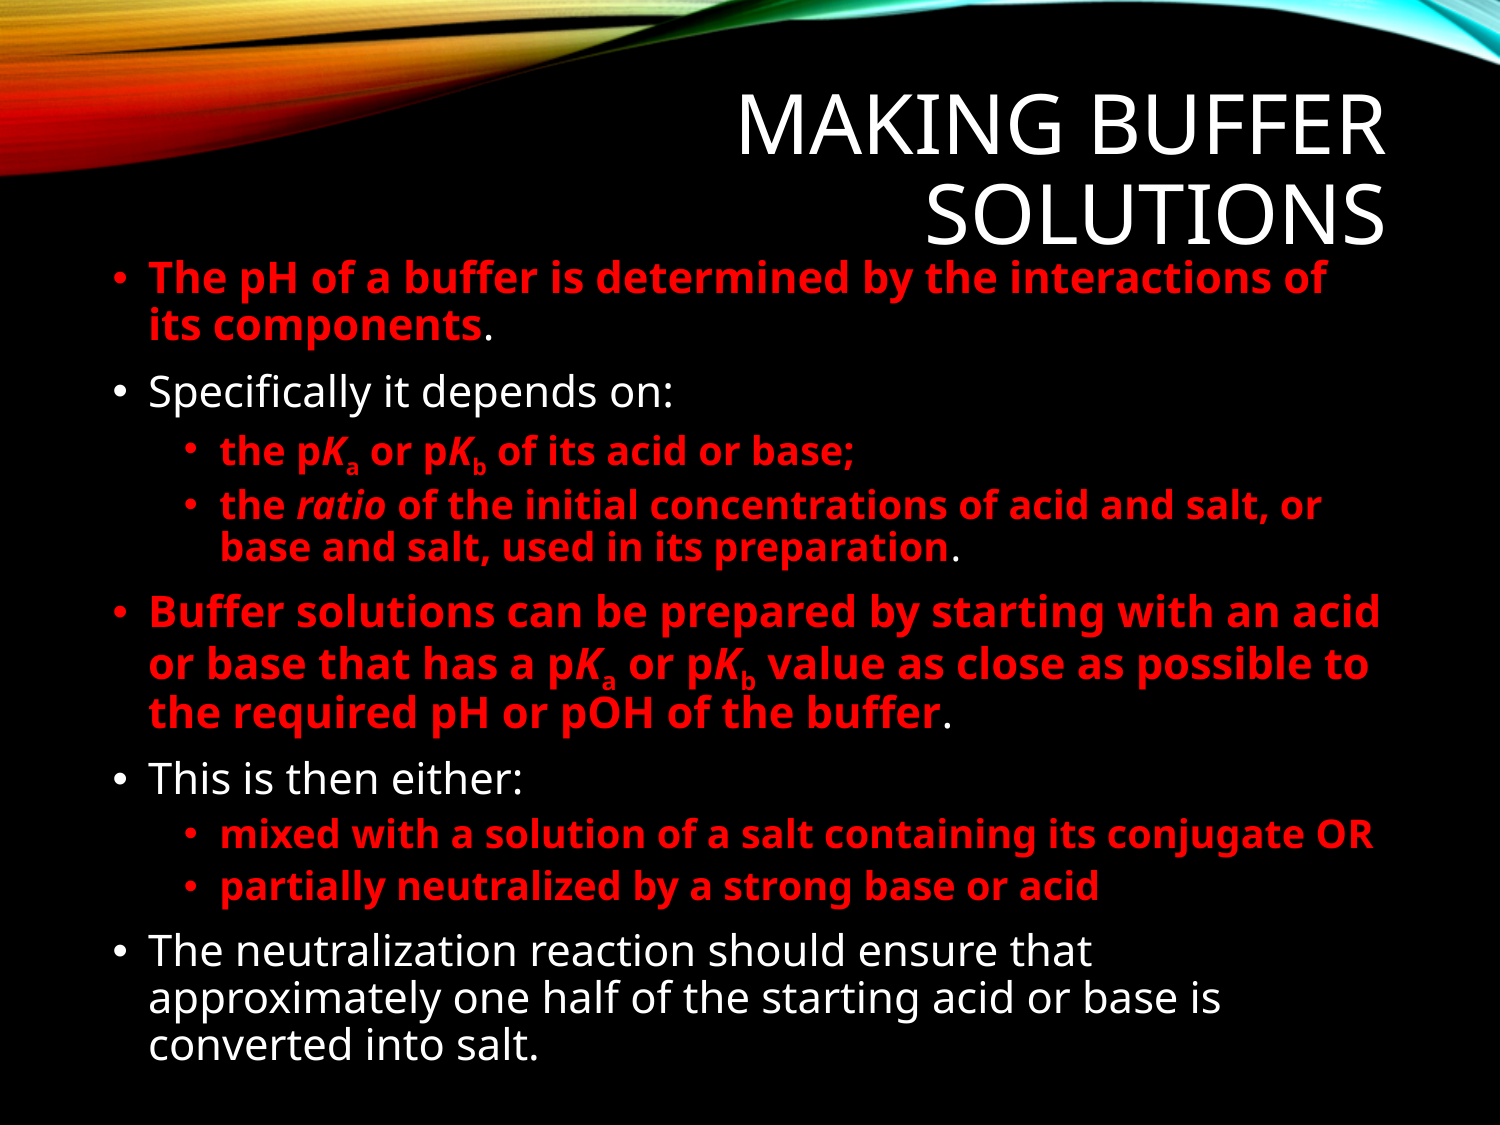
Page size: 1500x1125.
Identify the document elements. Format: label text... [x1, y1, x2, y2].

title Making buffer solutions [240, 66, 1403, 248]
list The pH of a buffer is determined by the interactions of its components. Specifically it depends on: the pKa or pKb of its acid or base; the ratio of the initial concentrations of acid and salt, or base and salt, used in its preparation. Buffer solutions can be prepared by starting with an acid or base that has a pKa or pKb value as close as possible to the required pH or pOH of the buffer. This is then either: mixed with a solution of a salt containing its conjugate OR partially neutralized by a strong base or acid The neutralization reaction should ensure that approximately one half of the starting acid or base is converted into salt. [97, 248, 1403, 1084]
picture [0, 0, 1500, 178]
